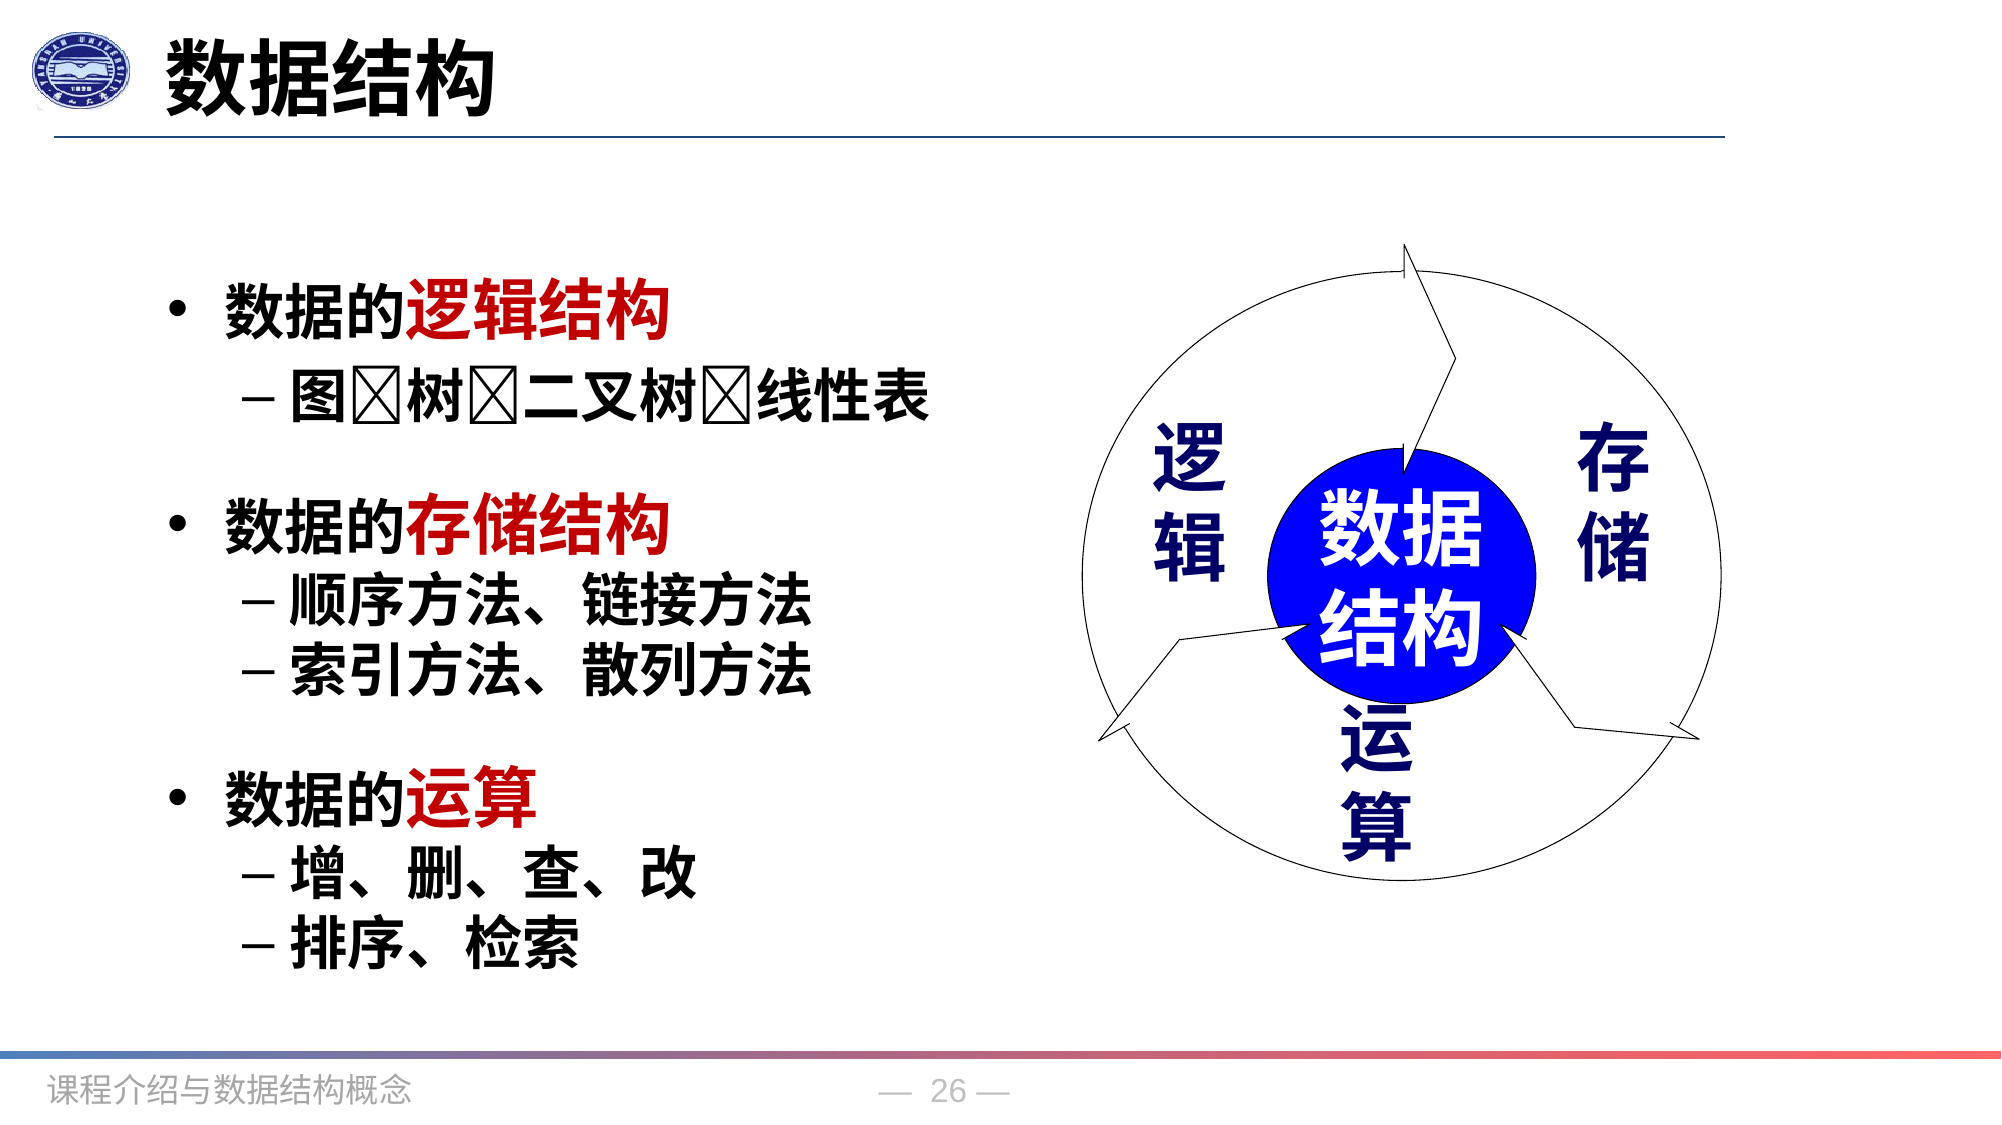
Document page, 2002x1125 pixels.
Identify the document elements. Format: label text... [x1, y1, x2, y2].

text_box 数据结构 [150, 19, 611, 123]
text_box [1071, 244, 1722, 881]
picture [26, 31, 133, 111]
text_box 数据的逻辑结构 图树二叉树线性表 数据的存储结构 顺序方法、链接方法 索引方法、散列方法 数据的运算 增、删、查、改 排序、检索 [153, 172, 1122, 974]
